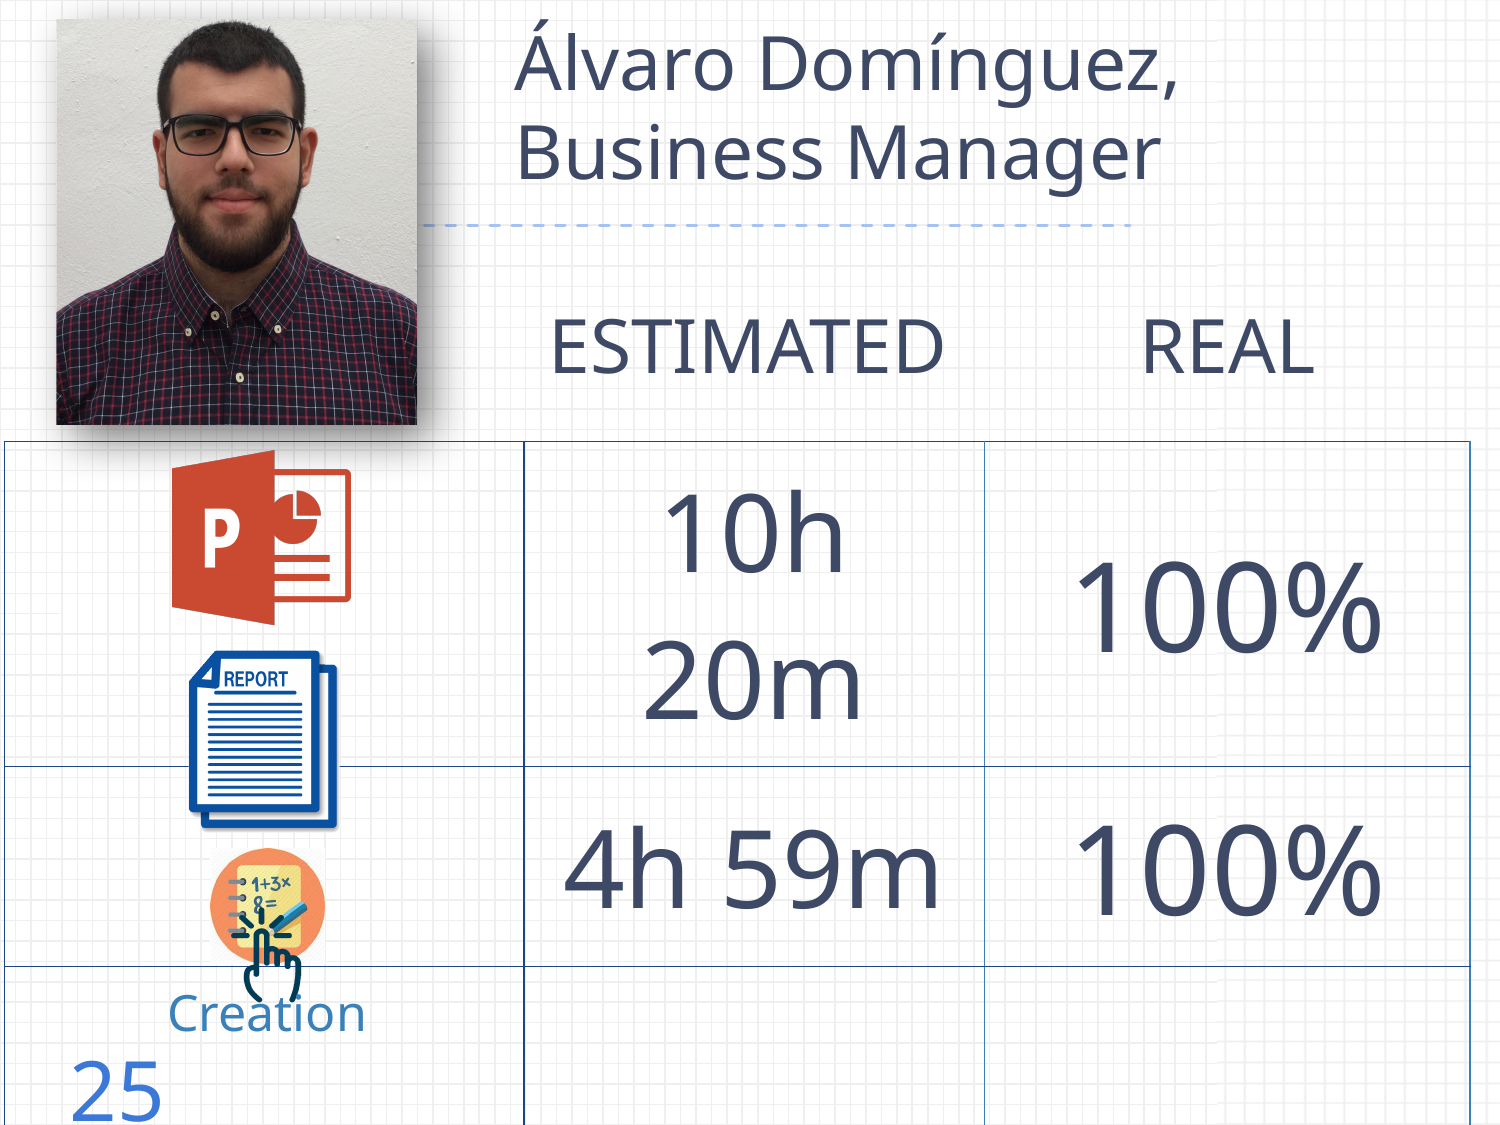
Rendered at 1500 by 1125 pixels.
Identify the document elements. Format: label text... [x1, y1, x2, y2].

text_box REAL [987, 283, 1212, 451]
text_box 25 [54, 1024, 191, 1125]
table_cell [985, 967, 1212, 1125]
table_header 10h 20m [525, 451, 984, 766]
table_cell [525, 967, 984, 1125]
picture [56, 18, 417, 425]
table_header [5, 442, 523, 766]
picture [209, 848, 325, 1007]
table_header 100% [985, 451, 1212, 766]
text_box Creation [135, 1021, 400, 1057]
table_cell 4h 59m [525, 767, 984, 966]
text_box Álvaro Domínguez, Business Manager [499, 0, 1215, 167]
table_cell [5, 767, 207, 966]
table_cell 100% [985, 767, 1212, 966]
picture [1217, 0, 1500, 1125]
table_cell [5, 967, 523, 1125]
table_cell [328, 767, 523, 966]
picture [172, 449, 352, 626]
picture [176, 643, 351, 838]
text_box ESTIMATED [508, 283, 987, 451]
